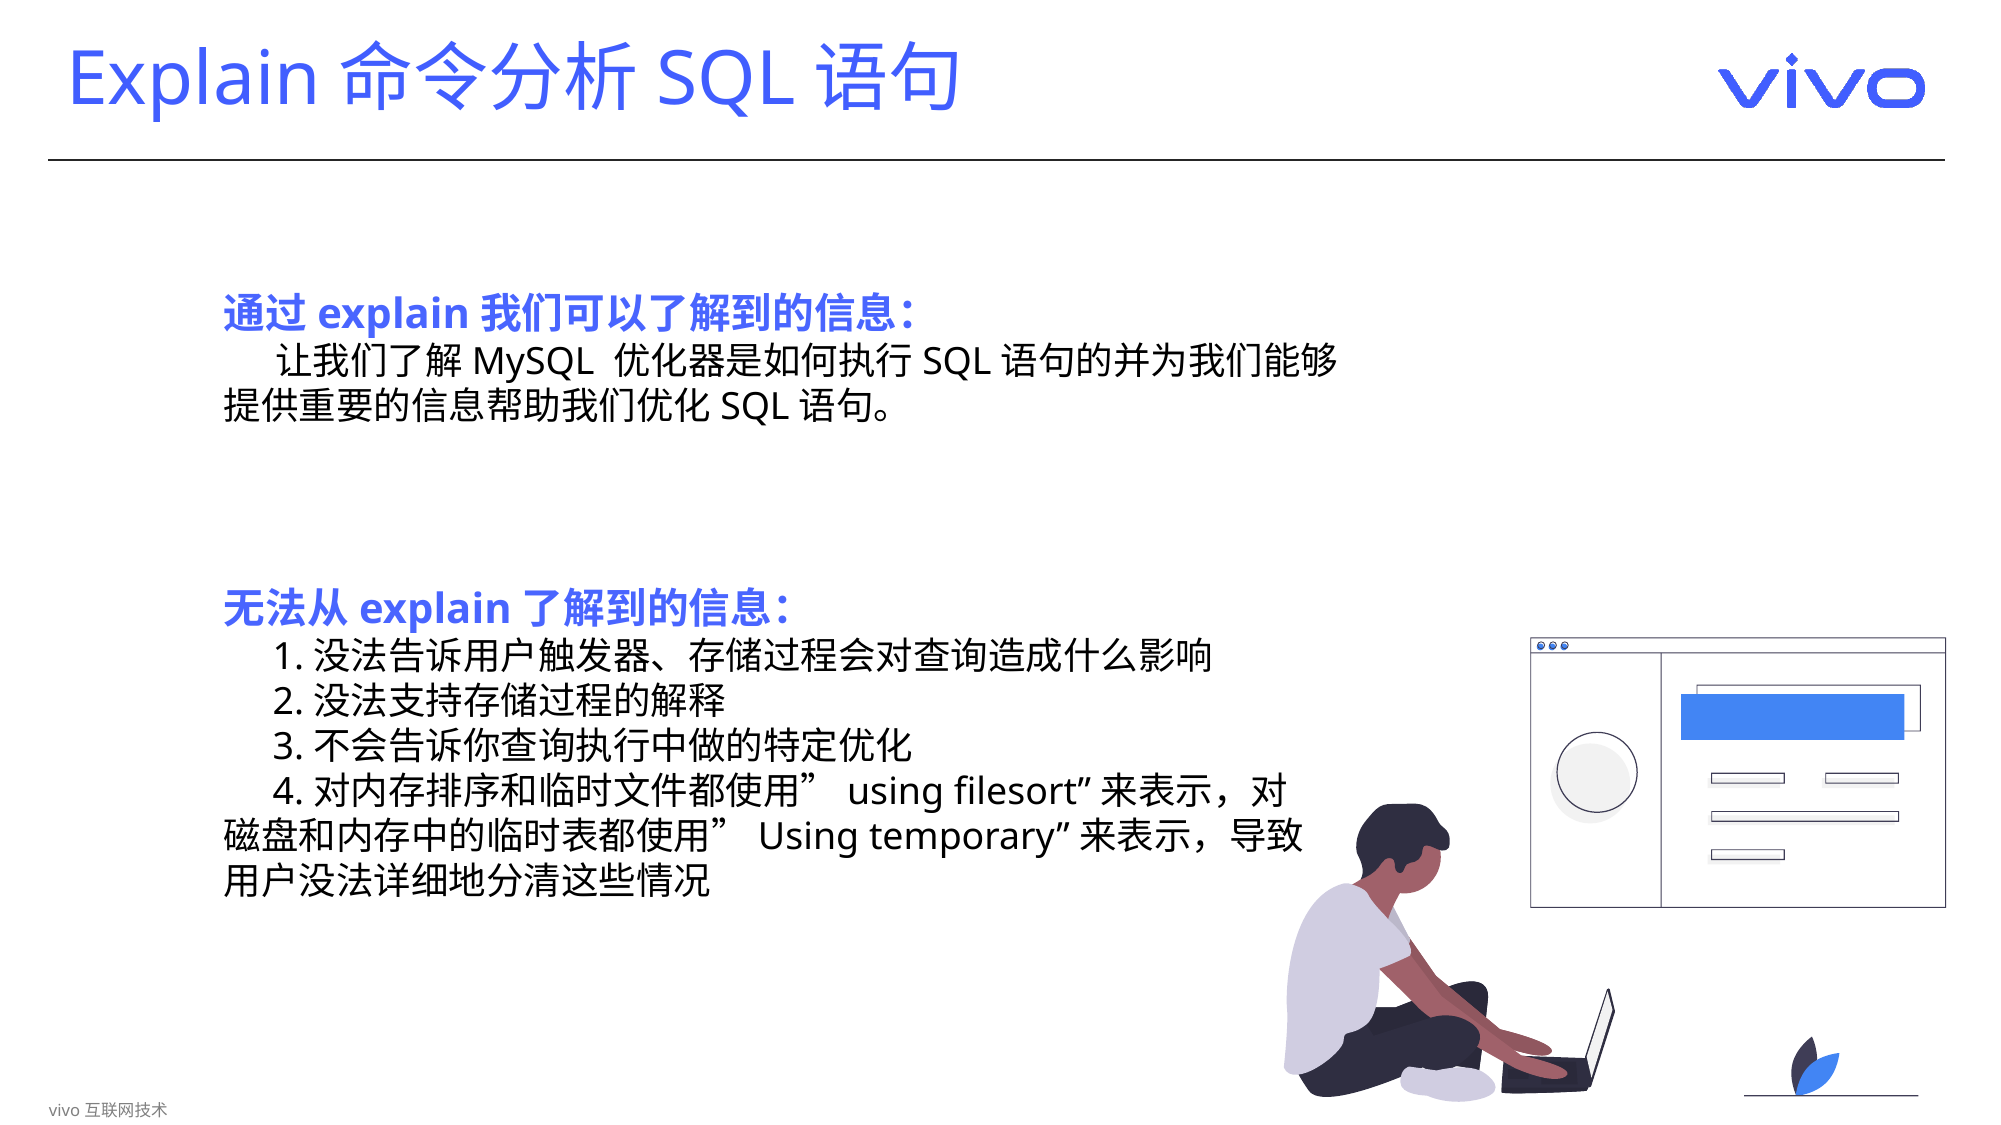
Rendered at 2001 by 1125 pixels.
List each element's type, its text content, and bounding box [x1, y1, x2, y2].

title Explain命令分析SQL语句 [51, 0, 1782, 160]
picture [1782, 53, 1925, 108]
text_box 通过explain我们可以了解到的信息： 让我们了解MySQL 优化器是如何执行SQL语句的并为我们能够提供重要的信息帮助我们优化SQL语句。 [209, 279, 1358, 480]
text_box 无法从explain了解到的信息： 1.没法告诉用户触发器、存储过程会对查询造成什么影响 2.没法支持存储过程的解释 3.不会告诉你查询执行中做的特定优化 4.对内存排序和临时文件都使用”using filesort”来表示，对磁盘和内存中的临时表都使用”Using temporary”来表示，导致用户没法详细地分清这些情况 [209, 574, 1329, 910]
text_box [1283, 637, 1947, 1114]
